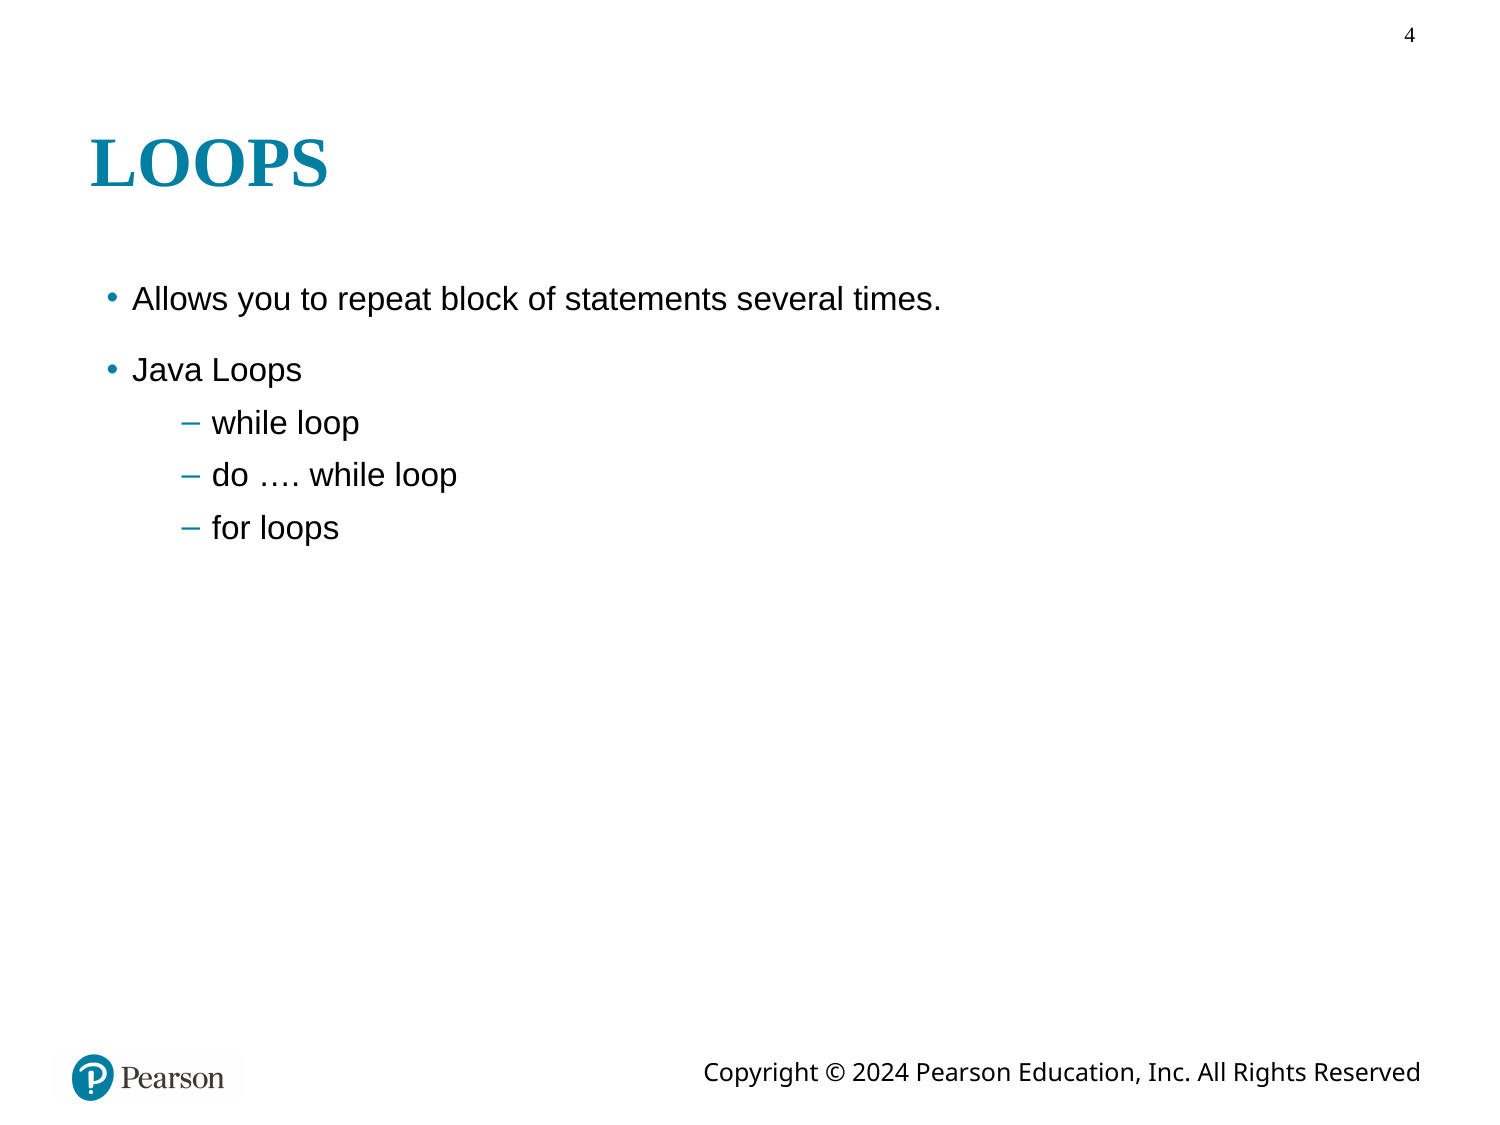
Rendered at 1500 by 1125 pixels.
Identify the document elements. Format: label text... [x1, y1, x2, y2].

list Allows you to repeat block of statements several times. Java Loops while loop do …. while loop for loops [75, 262, 1425, 989]
picture [51, 1053, 245, 1102]
title LOOPS [75, 35, 1425, 216]
slide_number 4 [1389, 18, 1480, 49]
